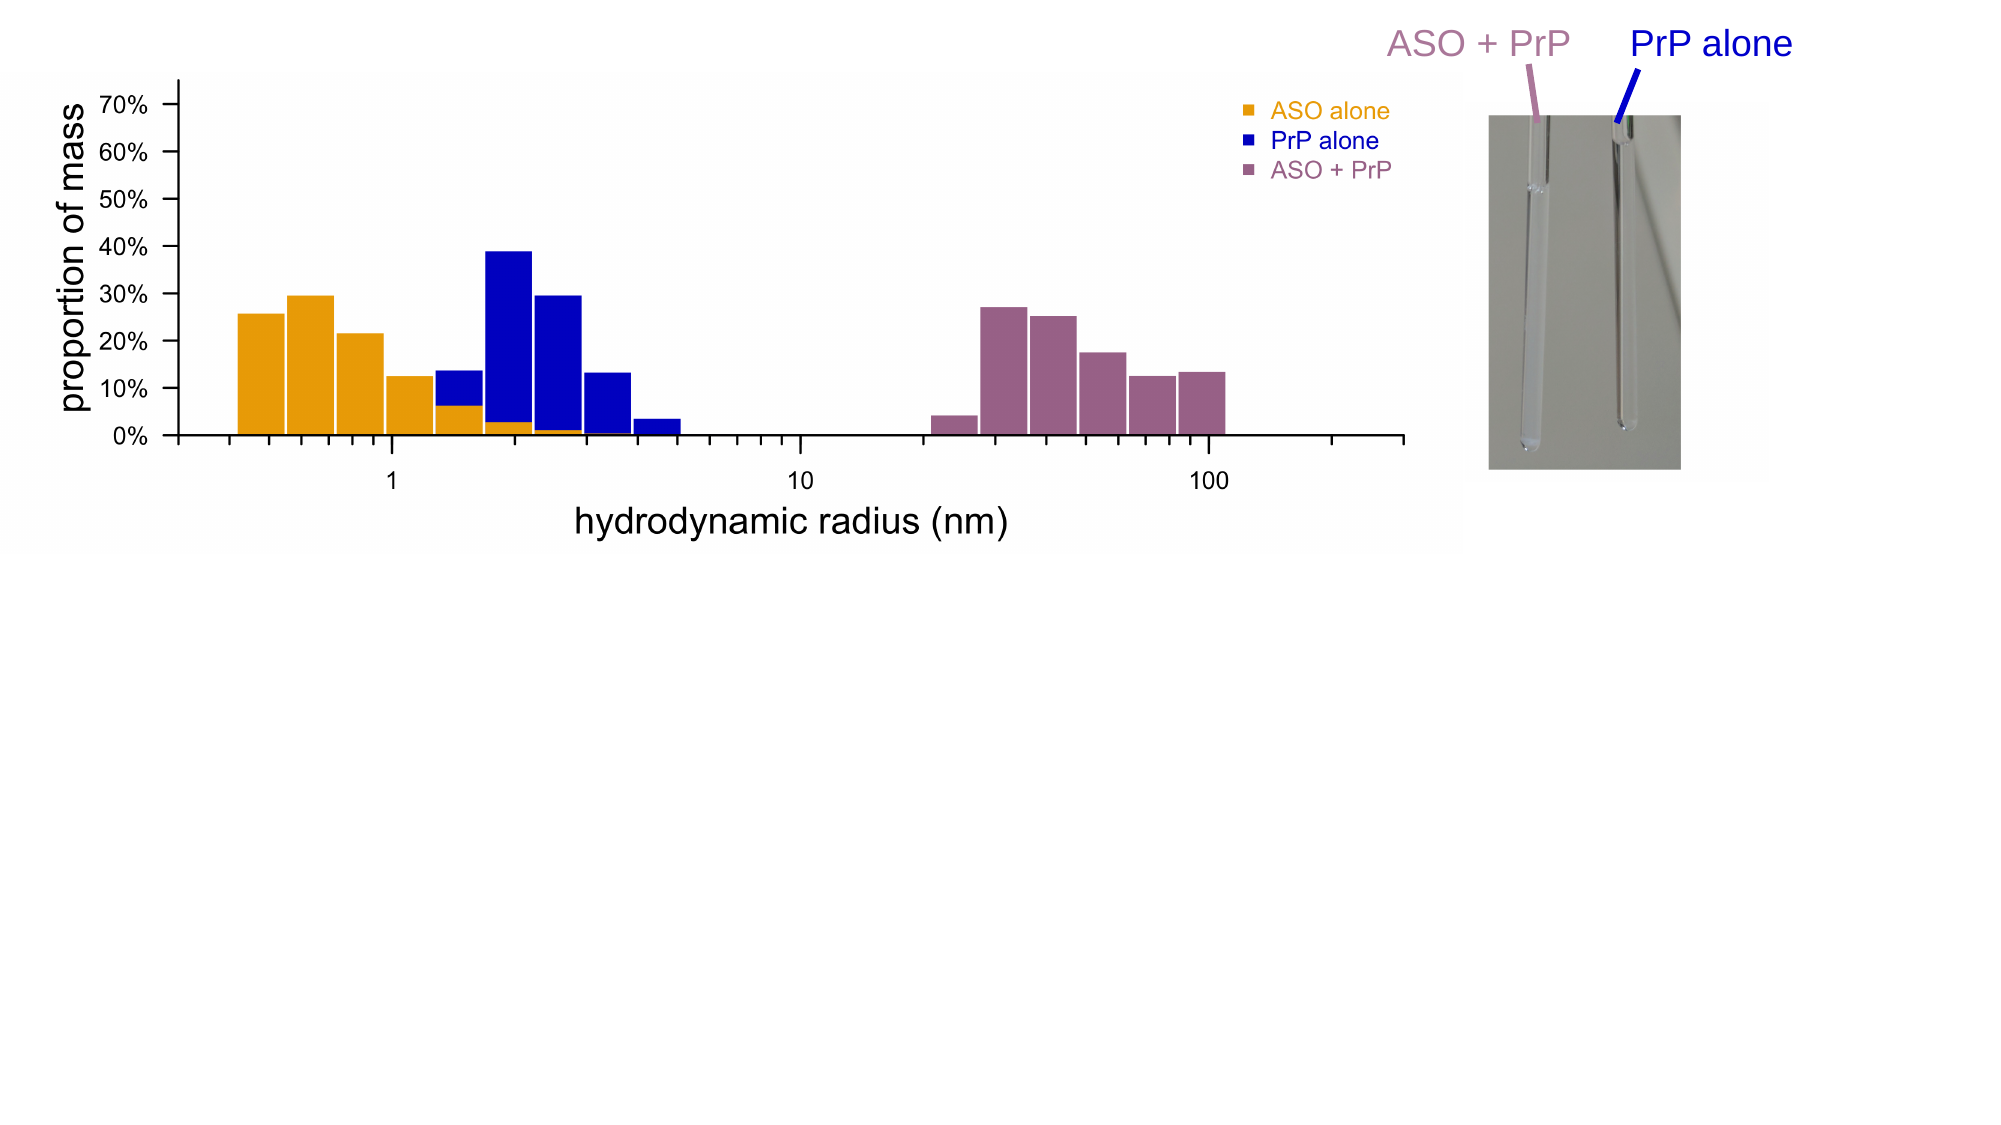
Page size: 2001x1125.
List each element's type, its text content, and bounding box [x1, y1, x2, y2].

picture [1465, 102, 1769, 482]
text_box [1528, 63, 1538, 123]
text_box ASO + PrP [1372, 11, 1587, 72]
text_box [1616, 69, 1639, 123]
picture [0, 72, 1463, 554]
text_box PrP alone [1615, 11, 1809, 72]
